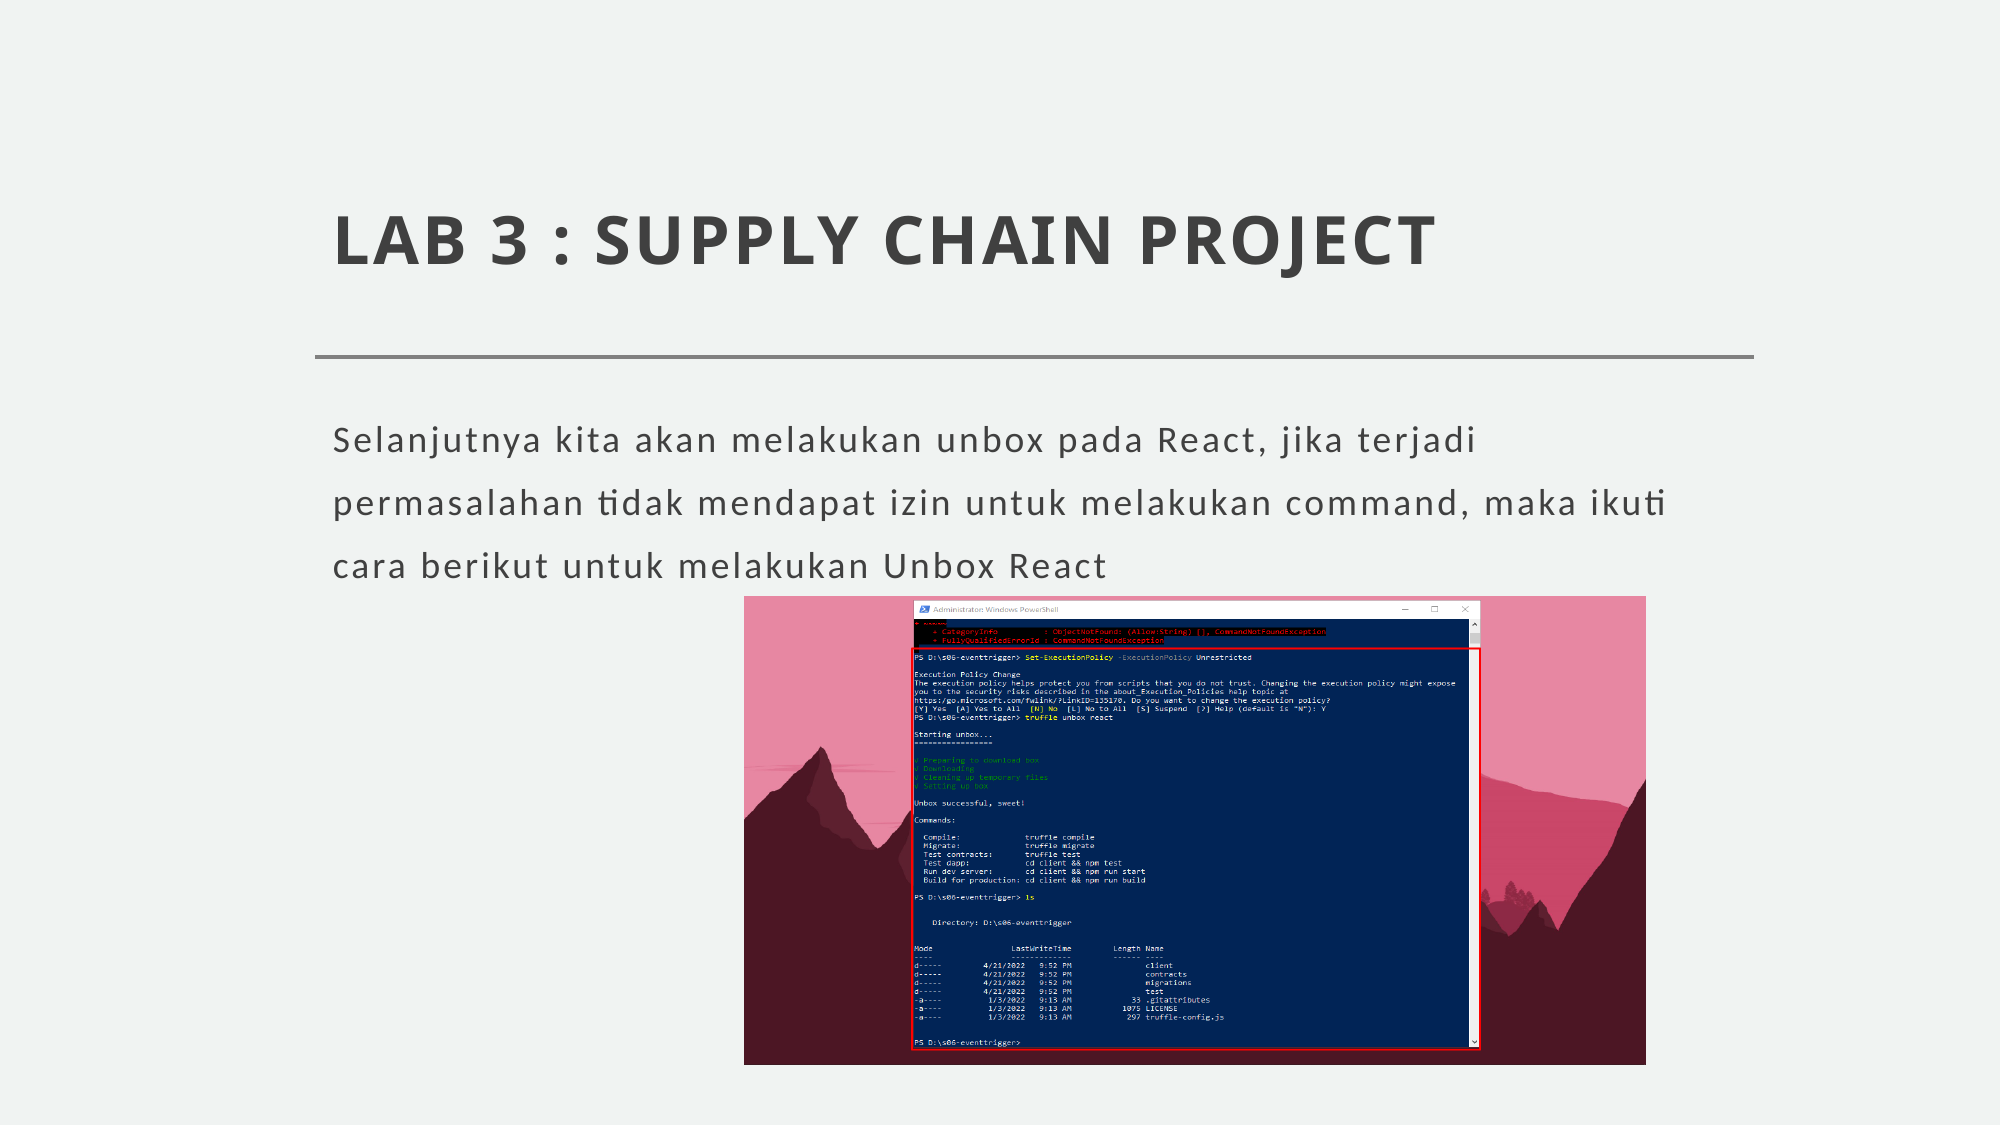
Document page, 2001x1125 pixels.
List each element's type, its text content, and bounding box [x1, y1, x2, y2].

title LAB 3 : SUPPLY CHAIN PROJECT [315, 72, 1754, 294]
picture [744, 596, 1646, 1065]
list Selanjutnya kita akan melakukan unbox pada React, jika terjadi permasalahan tidak mendapat izin untuk melakukan command, maka ikuti cara berikut untuk melakukan Unbox React [315, 379, 1754, 979]
